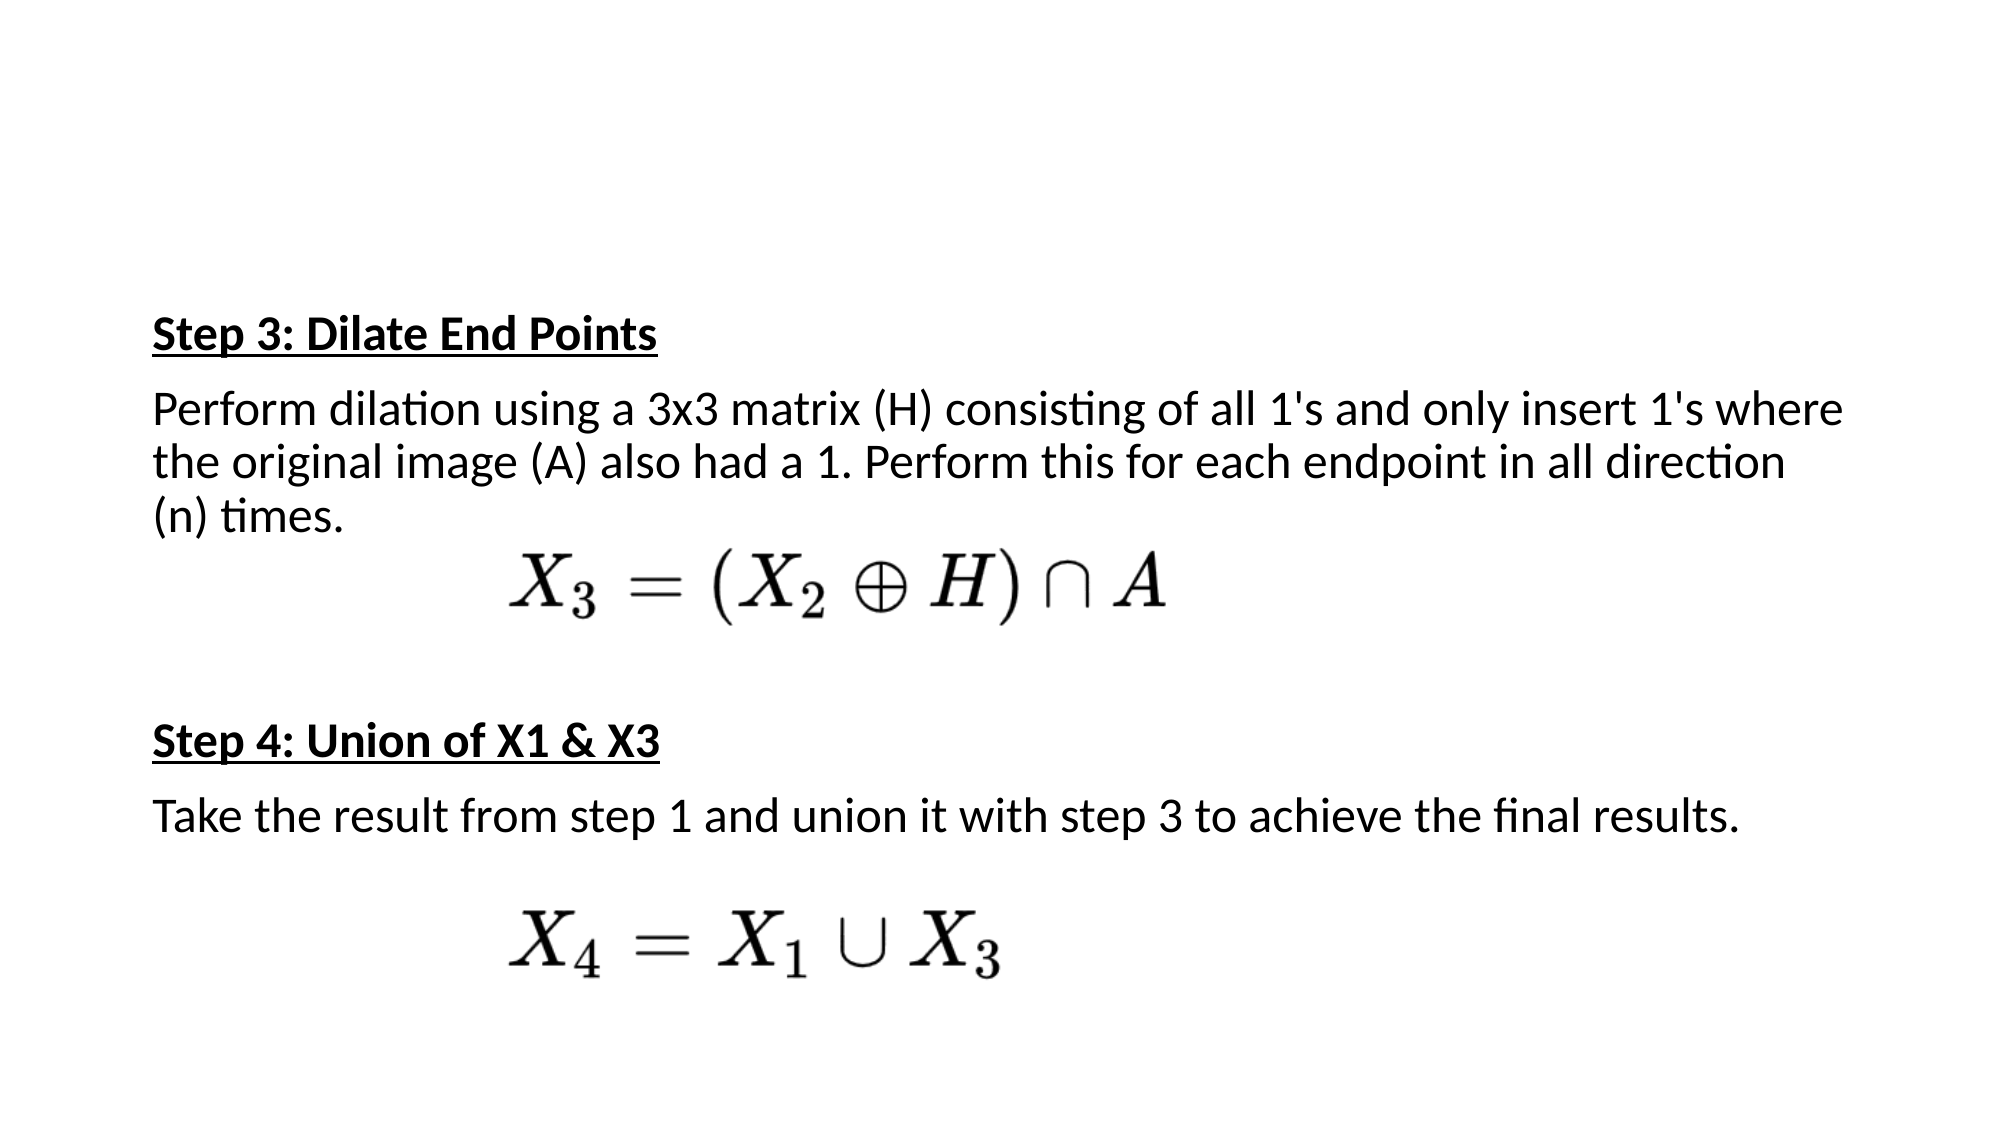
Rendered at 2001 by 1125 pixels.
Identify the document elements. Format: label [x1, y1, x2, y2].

list [137, 299, 1863, 1014]
picture [505, 902, 1012, 989]
picture [505, 540, 1170, 634]
